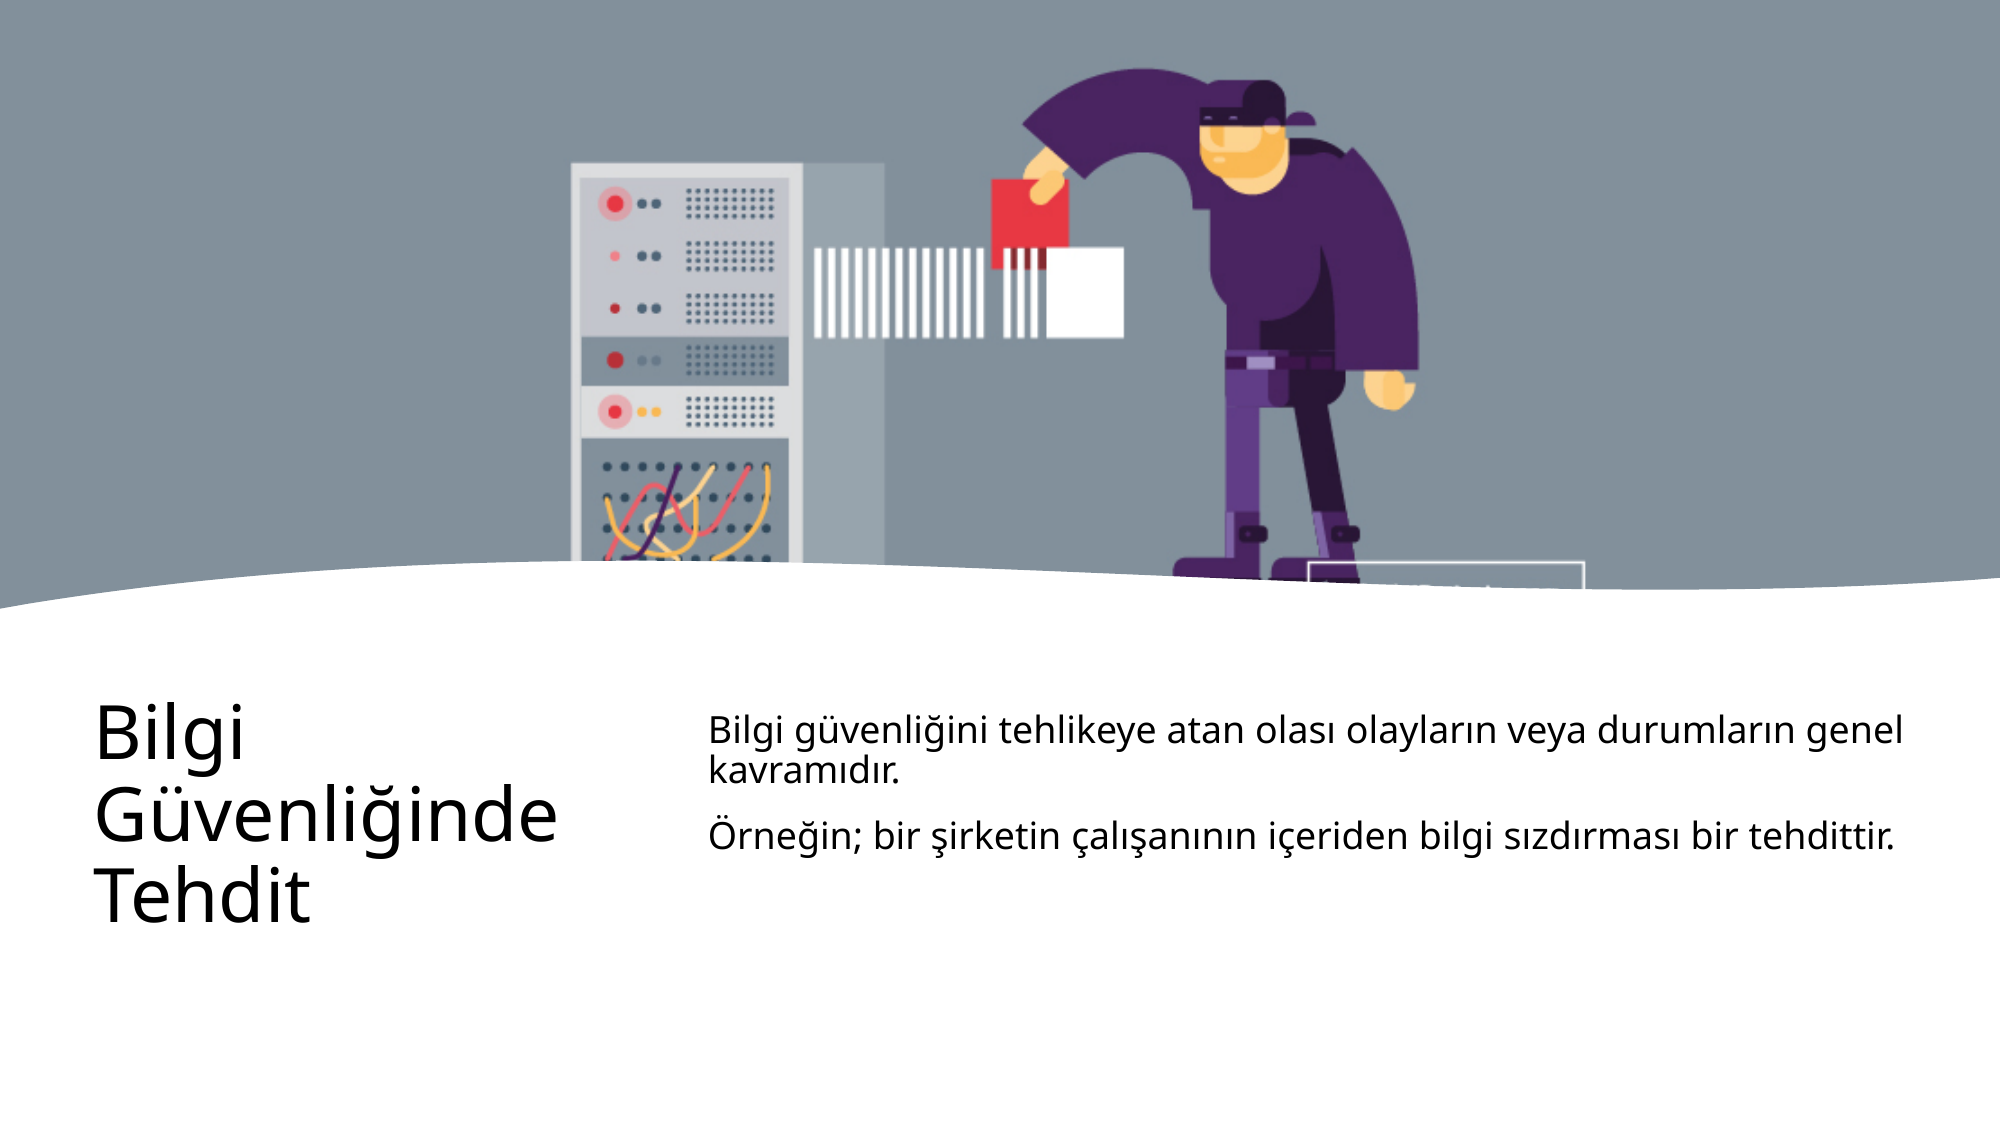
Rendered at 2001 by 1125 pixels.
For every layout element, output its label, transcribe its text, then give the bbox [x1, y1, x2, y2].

list Bilgi güvenliğini tehlikeye atan olası olayların veya durumların genel kavramıdır. Örneğin; bir şirketin çalışanının içeriden bilgi sızdırması bir tehdittir. [692, 615, 1921, 1018]
picture [0, 0, 2000, 610]
title Bilgi Güvenliğinde Tehdit [78, 615, 619, 1018]
